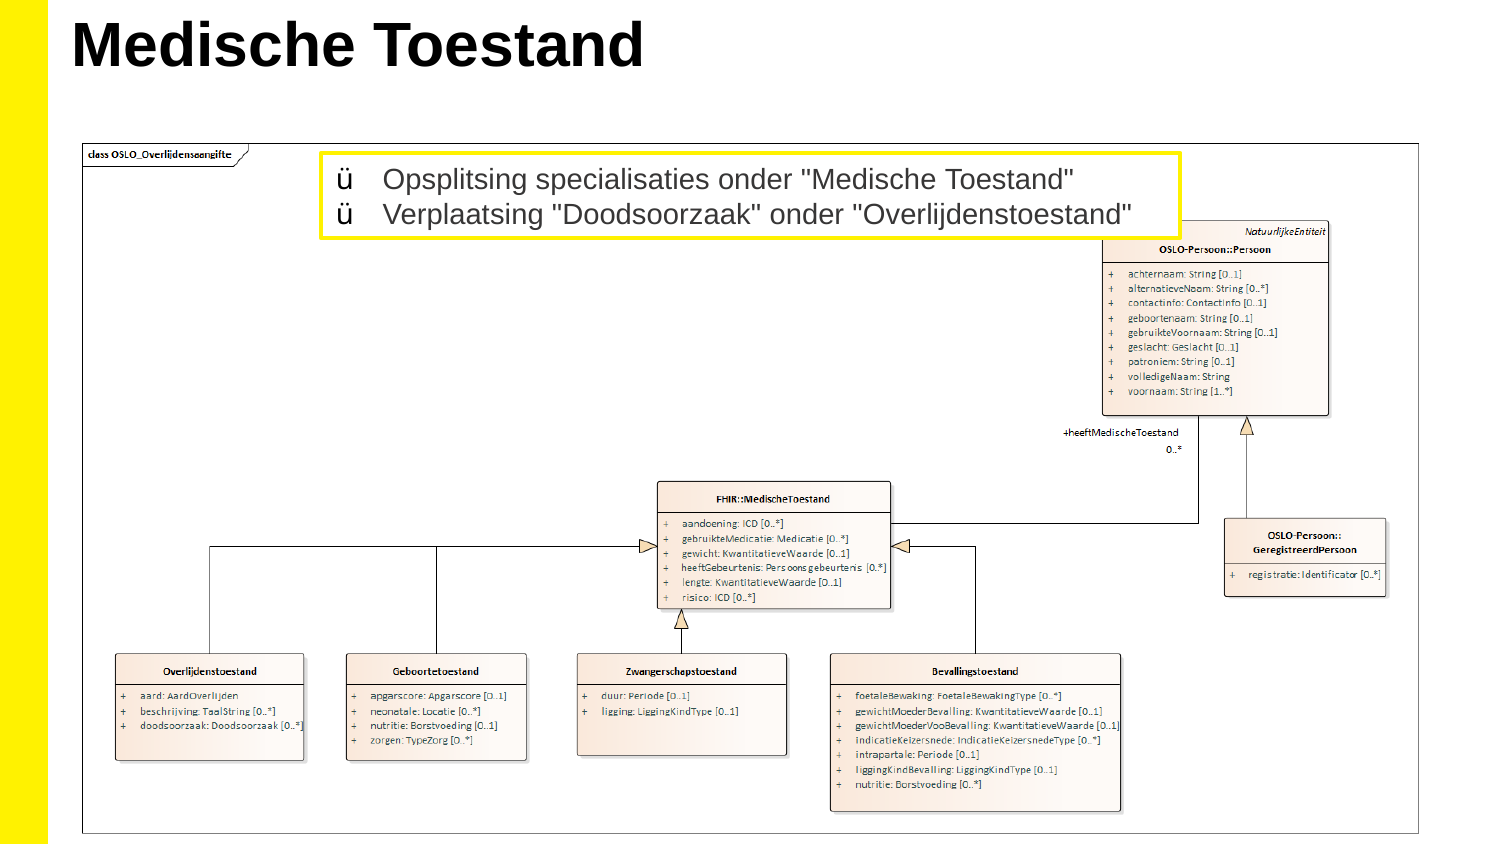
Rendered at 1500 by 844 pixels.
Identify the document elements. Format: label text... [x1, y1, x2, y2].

picture [81, 142, 1419, 834]
text_box Medische Toestand [60, 0, 1071, 84]
